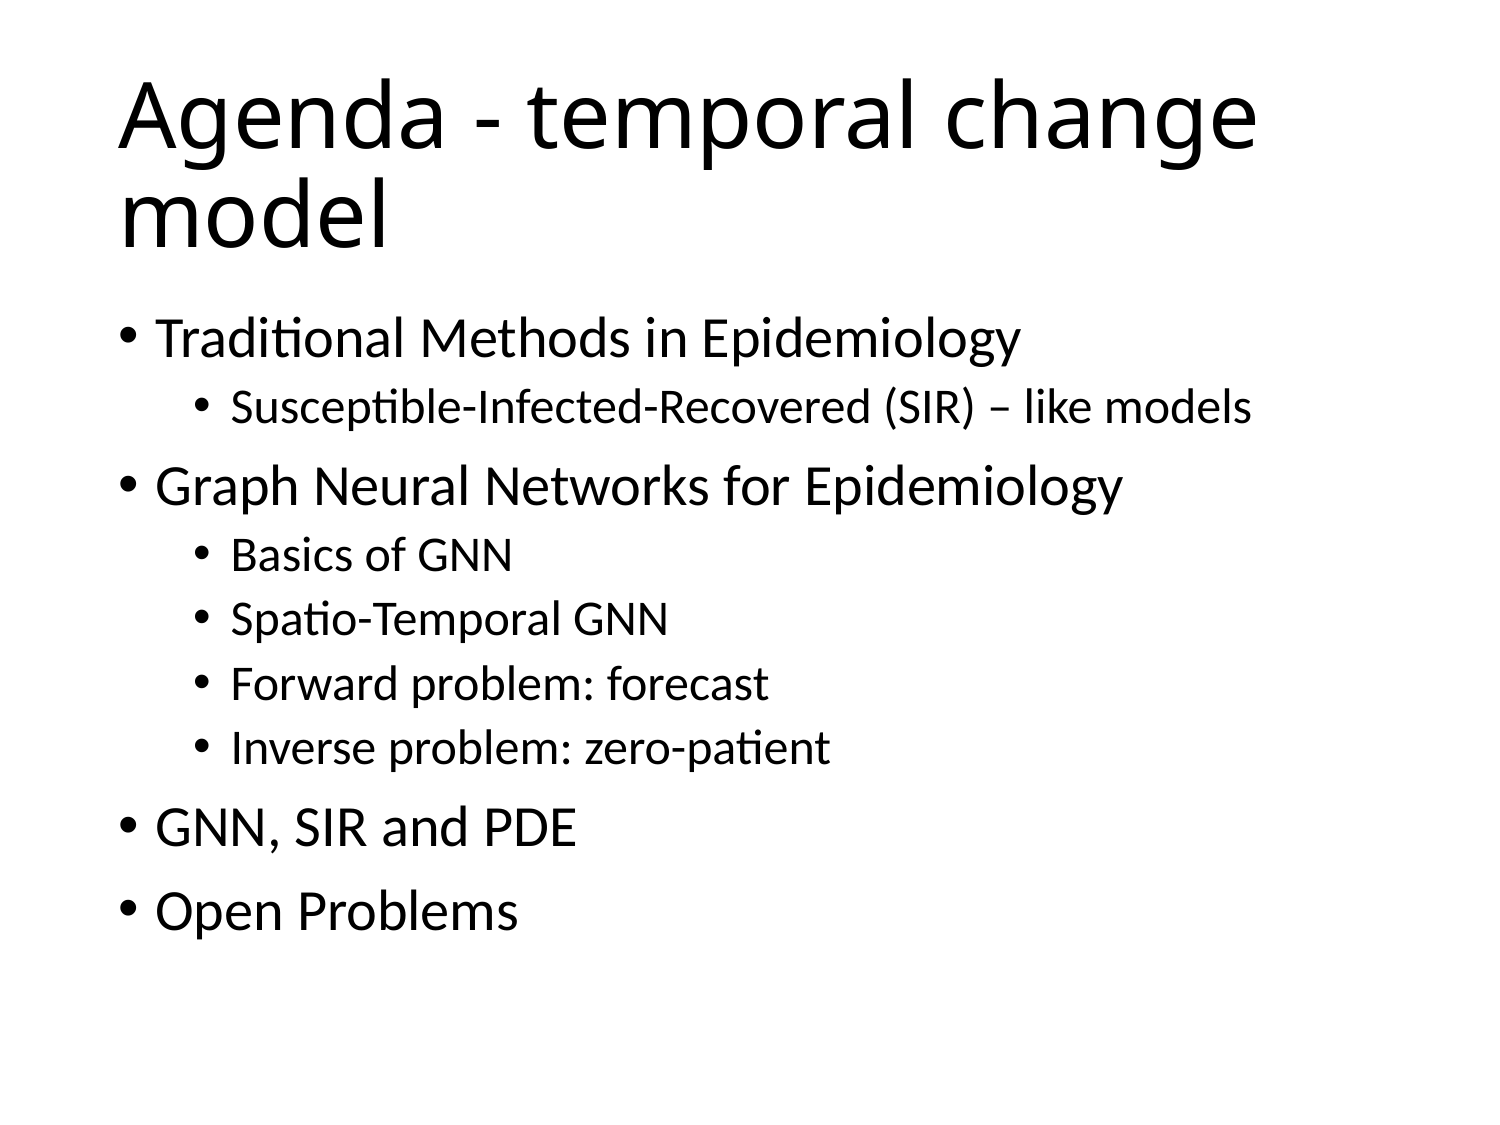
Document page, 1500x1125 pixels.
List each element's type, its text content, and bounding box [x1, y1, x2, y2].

title Agenda - temporal change model [103, 59, 1397, 278]
list Traditional Methods in Epidemiology Susceptible-Infected-Recovered (SIR) – like models Graph Neural Networks for Epidemiology Basics of GNN Spatio-Temporal GNN Forward problem: forecast Inverse problem: zero-patient GNN, SIR and PDE Open Problems [103, 299, 1397, 1014]
